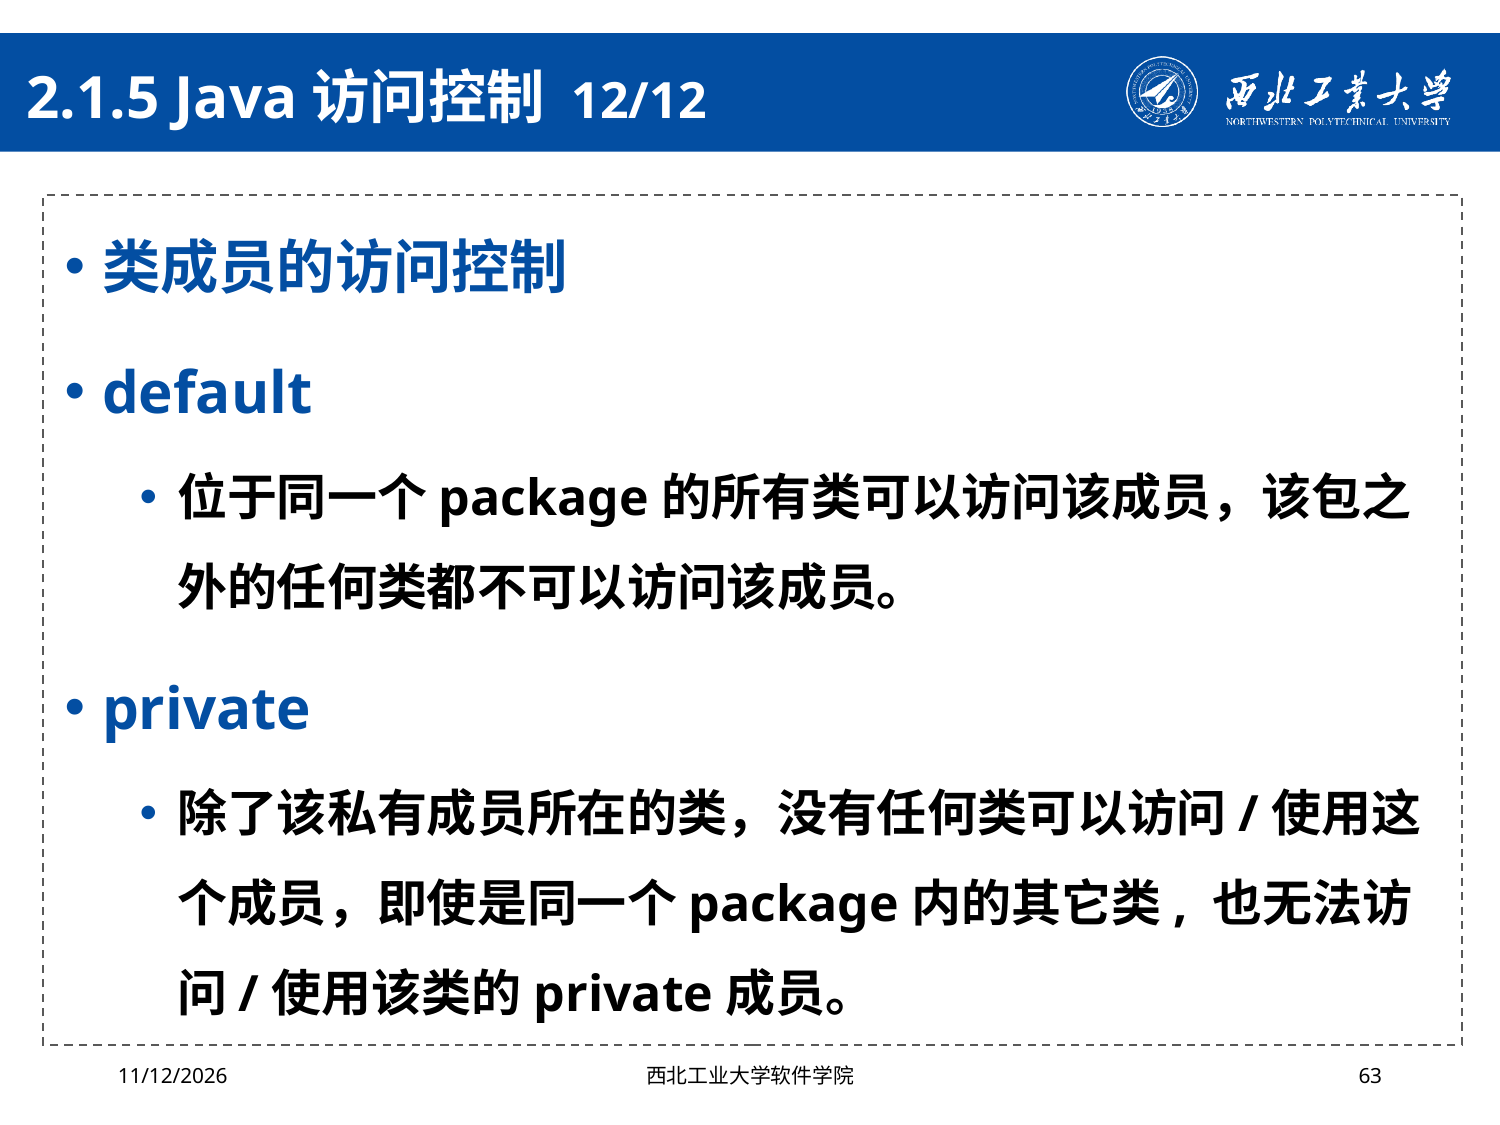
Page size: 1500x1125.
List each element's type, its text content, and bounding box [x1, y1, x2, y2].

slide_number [103, 1055, 441, 1116]
footer 西北工业大学软件学院 [496, 1055, 1004, 1116]
slide_number 63 [1059, 1055, 1397, 1116]
picture [1126, 56, 1198, 127]
list 类成员的访问控制 default 位于同一个package的所有类可以访问该成员，该包之外的任何类都不可以访问该成员。 private 除了该私有成员所在的类，没有任何类可以访问/使用这个成员，即使是同一个package内的其它类, 也无法访问/使用该类的private成员。 [49, 201, 1457, 1036]
title 2.1.5 Java访问控制 12/12 [11, 49, 1115, 149]
picture [1226, 68, 1451, 125]
